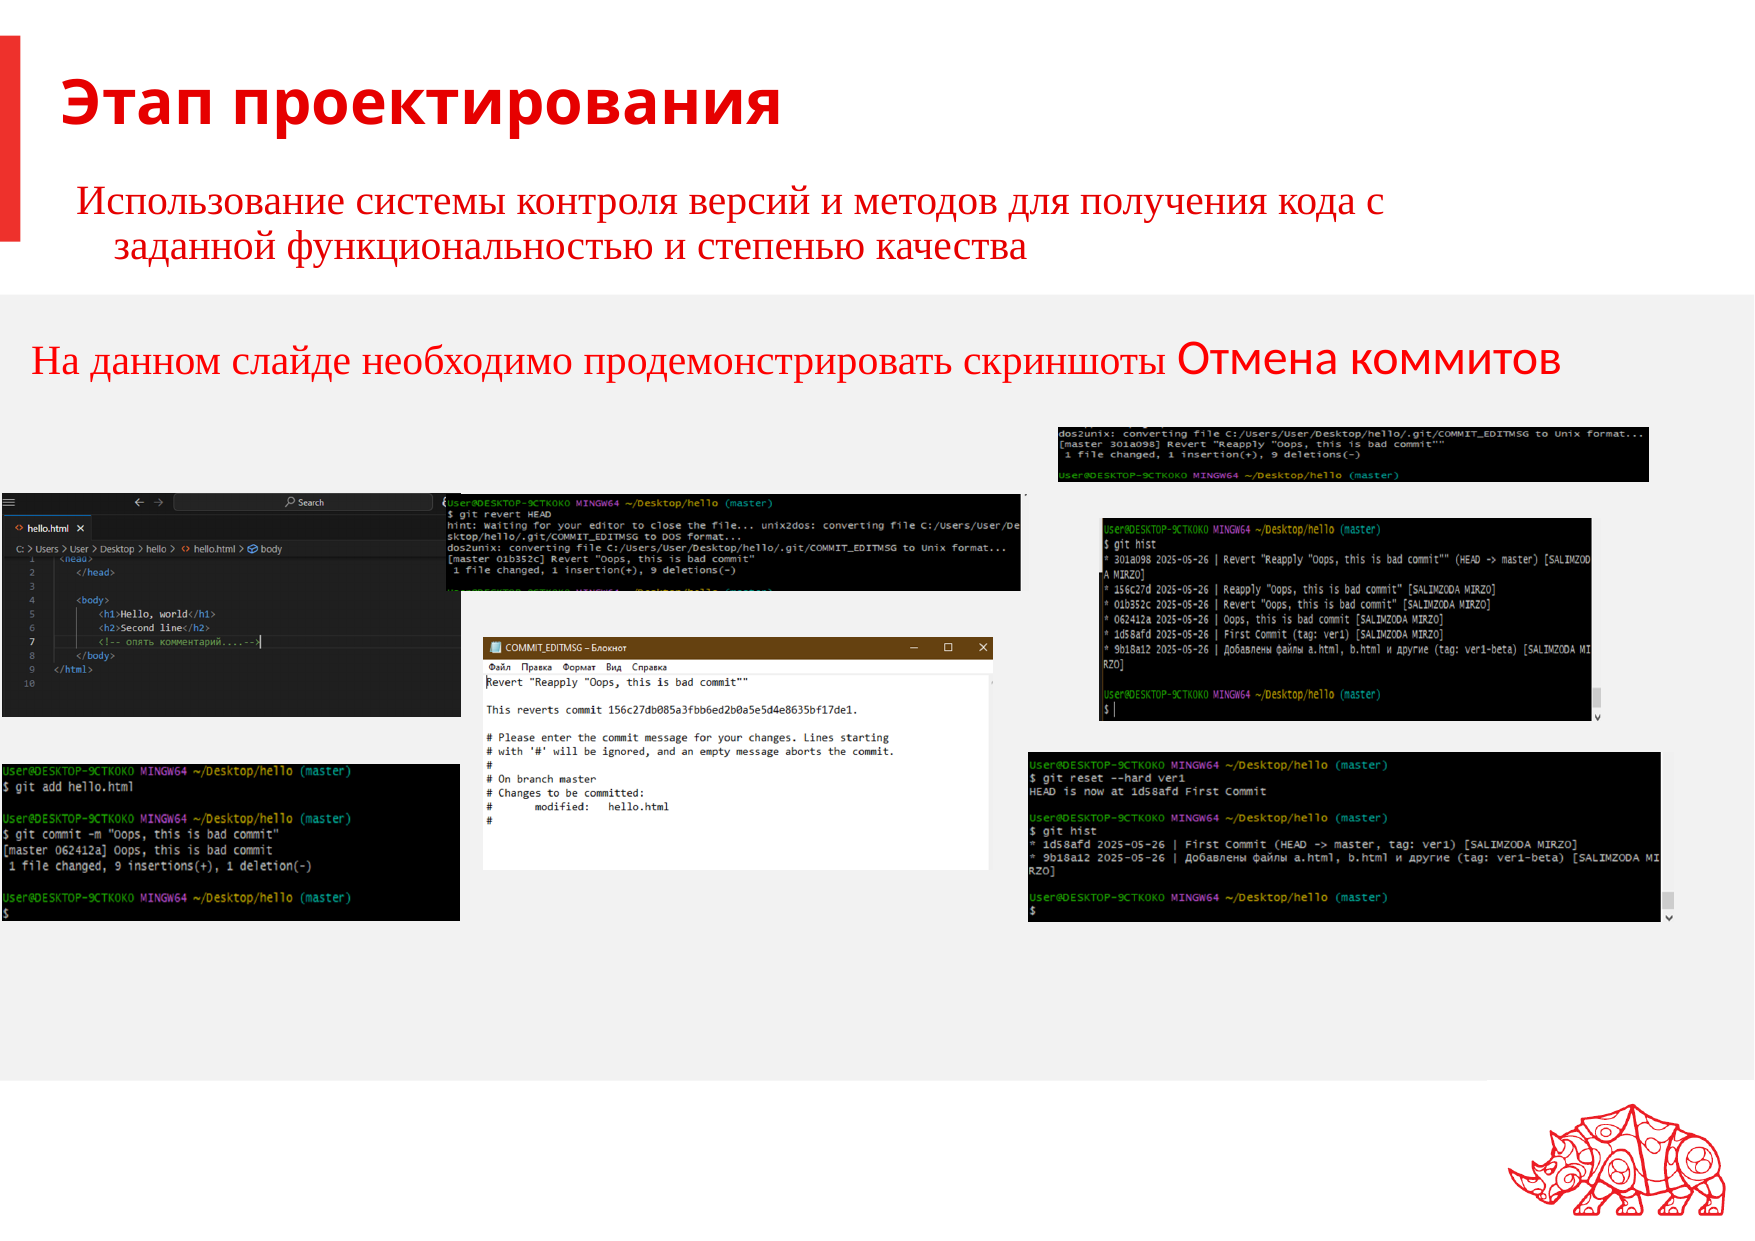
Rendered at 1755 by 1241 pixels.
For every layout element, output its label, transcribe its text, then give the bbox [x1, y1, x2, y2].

picture [482, 636, 993, 870]
list На данном слайде необходимо продемонстрировать скриншоты Отмена коммитов [1, 323, 1755, 979]
picture [1028, 752, 1674, 922]
list Использование системы контроля версий и методов для получения кода с заданной функциональностью и степенью качества [21, 172, 1424, 277]
picture [1057, 427, 1649, 482]
picture [1099, 518, 1601, 721]
title Этап проектирования [60, 69, 1650, 138]
picture [1487, 1080, 1755, 1229]
picture [1, 764, 460, 921]
picture [2, 493, 1030, 717]
